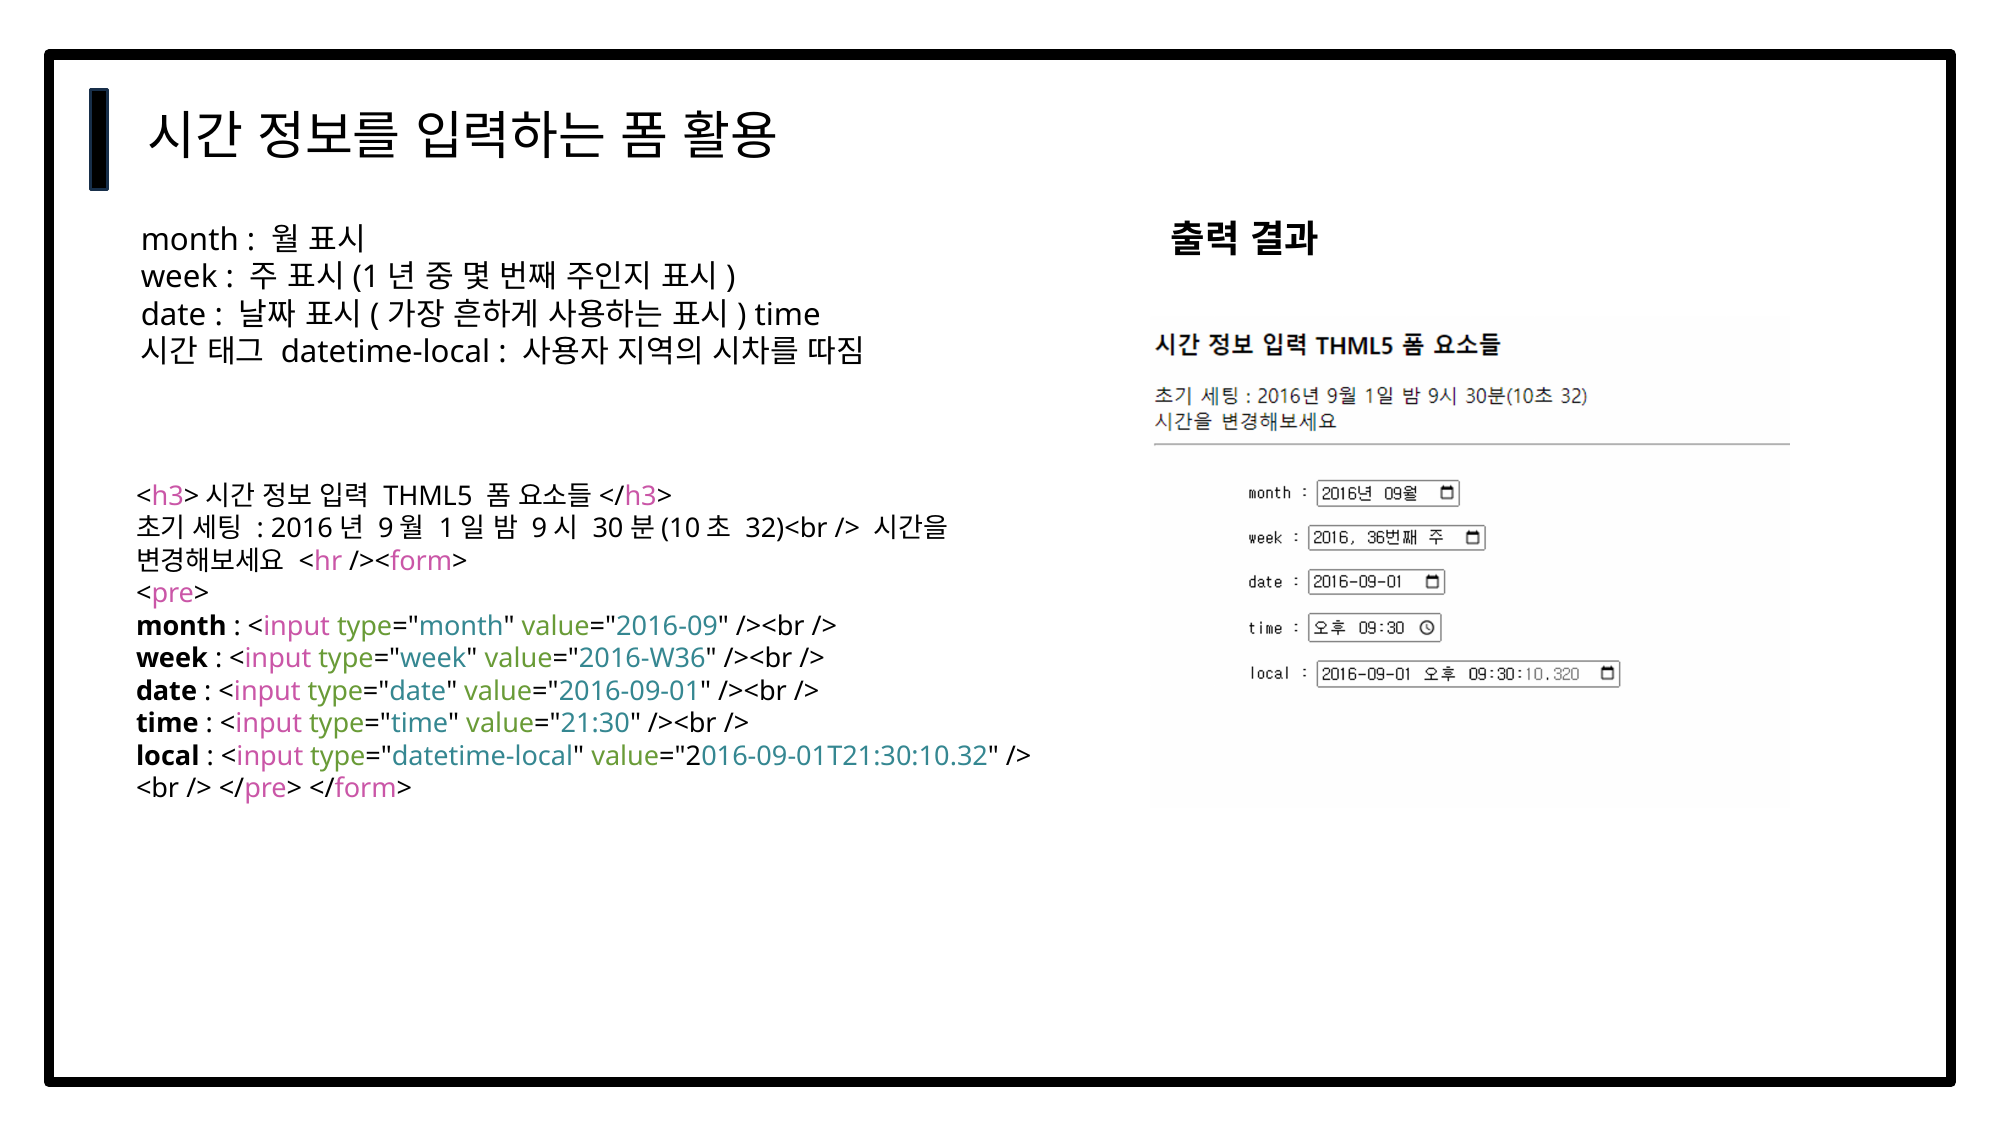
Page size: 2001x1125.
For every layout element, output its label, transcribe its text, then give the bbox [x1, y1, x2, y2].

text_box month : 월 표시 week : 주 표시(1년 중 몇 번째 주인지 표시) date : 날짜 표시(가장 흔하게 사용하는 표시) time 시간 태그 datetime-local : 사용자 지역의 시차를 따짐 [125, 211, 992, 377]
text_box 출력 결과 [1155, 208, 1335, 268]
text_box <h3>시간 정보 입력 THML5 폼 요소들</h3> 초기 세팅 : 2016년 9월 1일 밤 9시 30분(10초 32)<br /> 시간을 변경해보세요 <hr /><form> <pre> month : <input type="month" value="2016-09" /><br /> week : <input type="week" value="2016-W36" /><br /> date : <input type="date" value="2016-09-01" /><br /> time : <input type="time" value="21:30" /><br /> local : <input type="datetime-local" value="2016-09-01T21:30:10.32" /> <br /> </pre> </form> [121, 470, 1103, 811]
text_box ㅅ [47, 53, 1952, 1084]
picture [1150, 315, 1790, 809]
text_box 시간 정보를 입력하는 폼 활용 [132, 94, 1006, 173]
text_box [89, 88, 109, 191]
